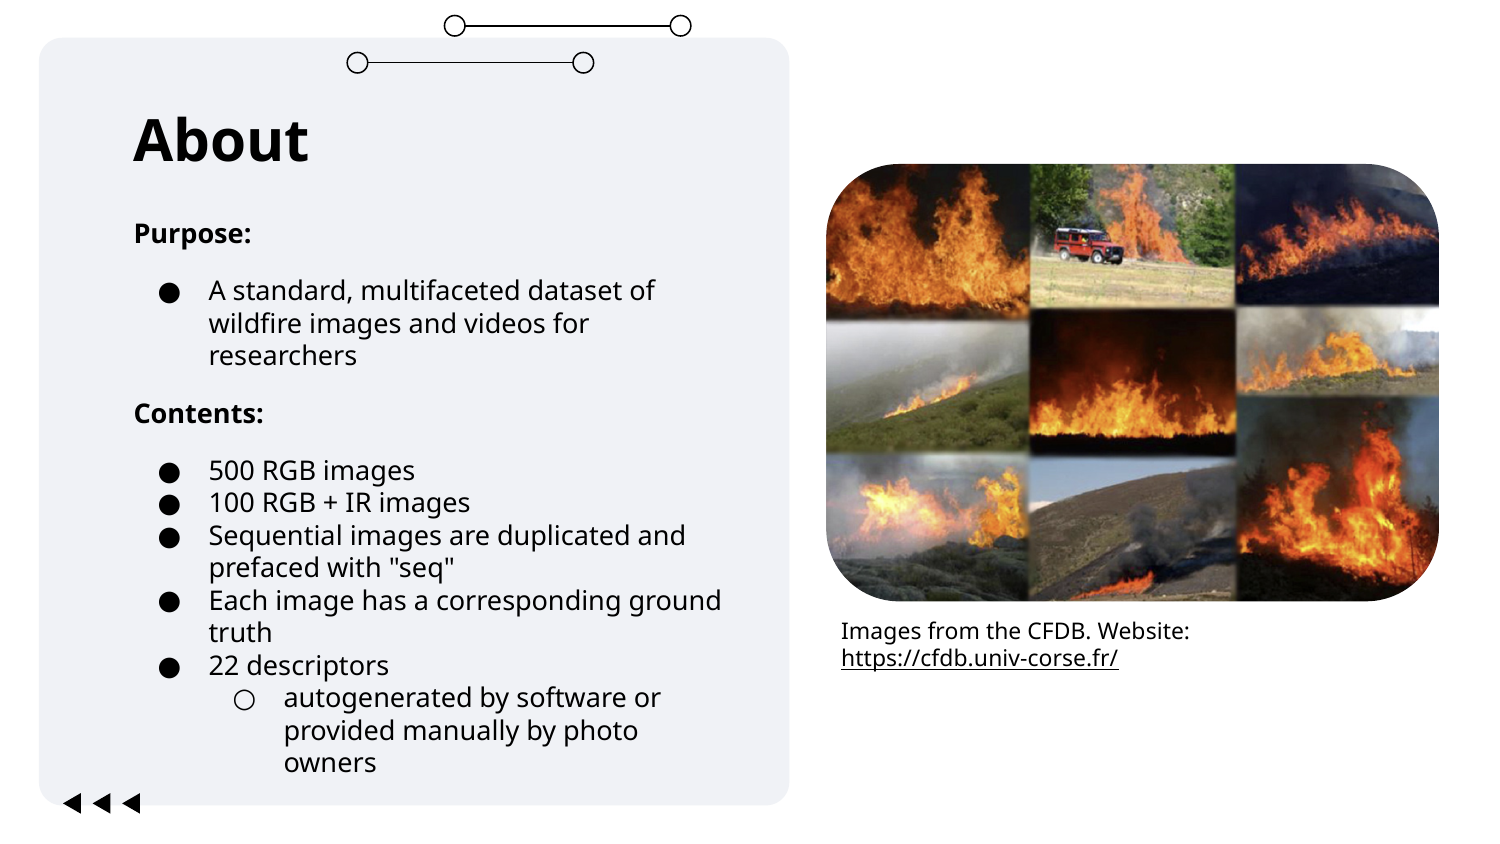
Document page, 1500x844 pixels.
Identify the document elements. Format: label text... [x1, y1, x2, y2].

picture [825, 163, 1440, 602]
list Purpose: A standard, multifaceted dataset of wildfire images and videos for researchers Contents: 500 RGB images 100 RGB + IR images Sequential images are duplicated and prefaced with "seq" Each image has a corresponding ground truth 22 descriptors autogenerated by software or provided manually by photo owners [118, 201, 750, 710]
title About [118, 88, 750, 183]
text_box Images from the CFDB. Website: https://cfdb.univ-corse.fr/ [826, 609, 1439, 740]
